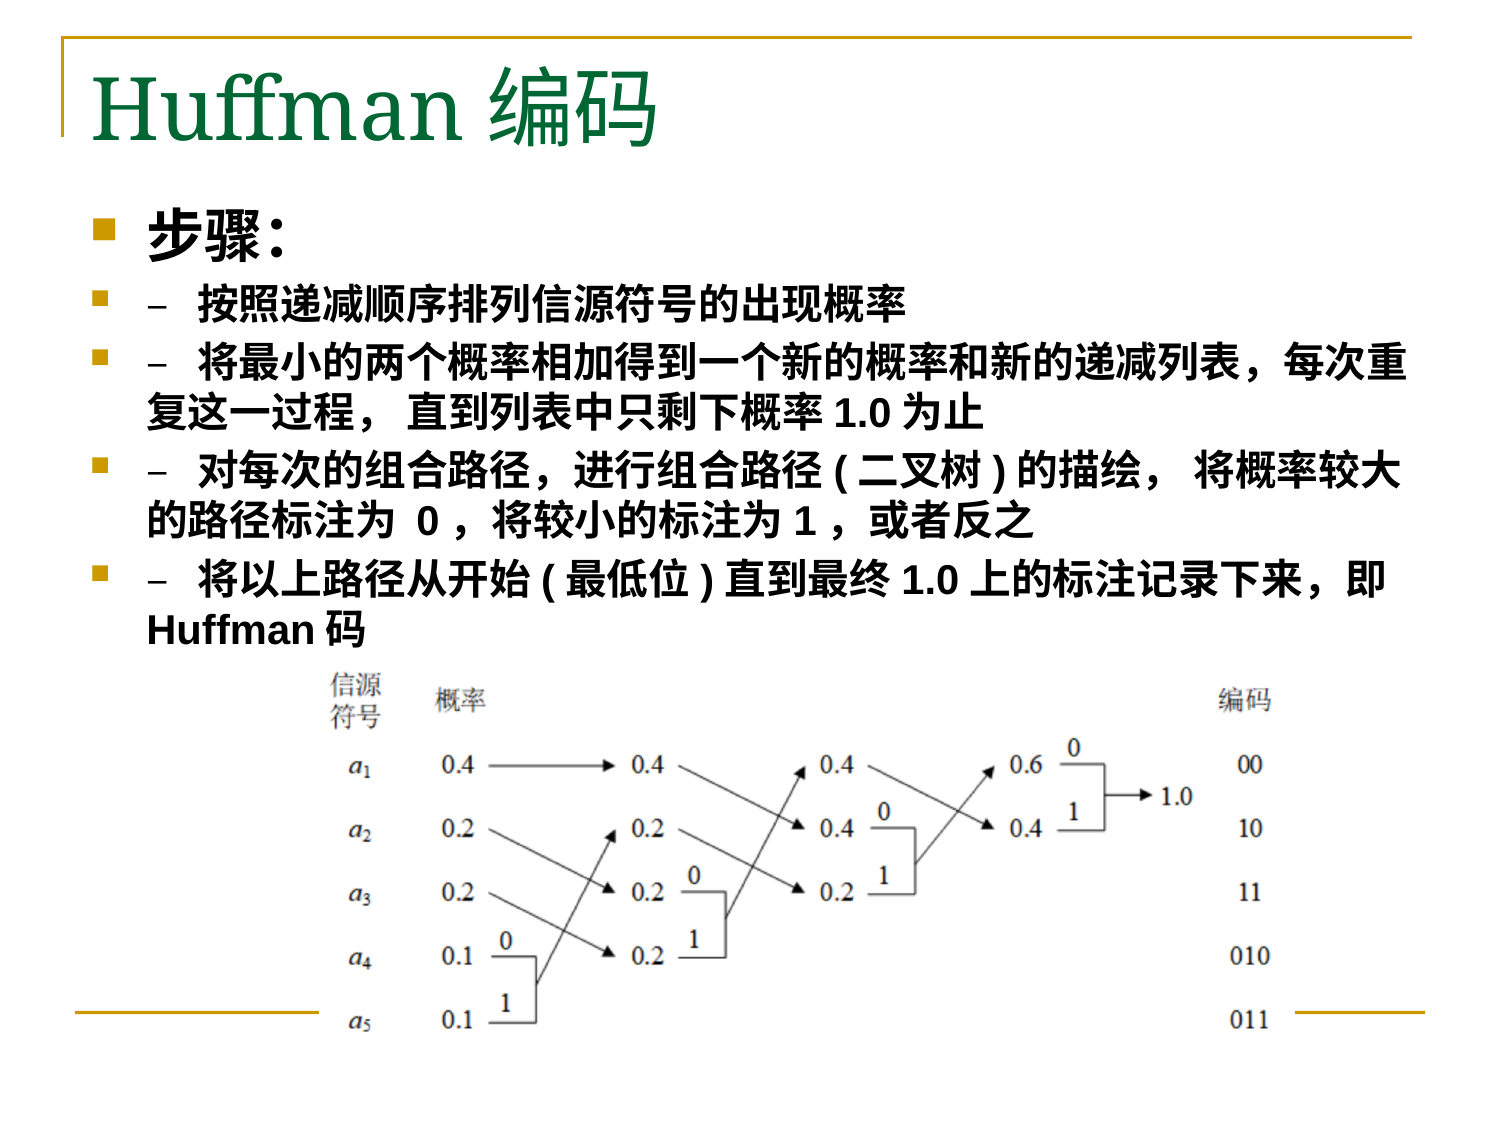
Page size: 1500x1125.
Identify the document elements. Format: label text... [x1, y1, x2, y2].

list 步骤： – 按照递减顺序排列信源符号的出现概率 – 将最小的两个概率相加得到一个新的概率和新的递减列表，每次重复这一过程， 直到列表中只剩下概率1.0为止 – 对每次的组合路径，进行组合路径(二叉树)的描绘， 将概率较大的路径标注为 0，将较小的标注为1，或者反之 – 将以上路径从开始(最低位)直到最终1.0上的标注记录下来，即Huffman码 [75, 233, 1425, 1125]
picture [319, 658, 1295, 1049]
title Huffman编码 [75, 45, 1425, 233]
